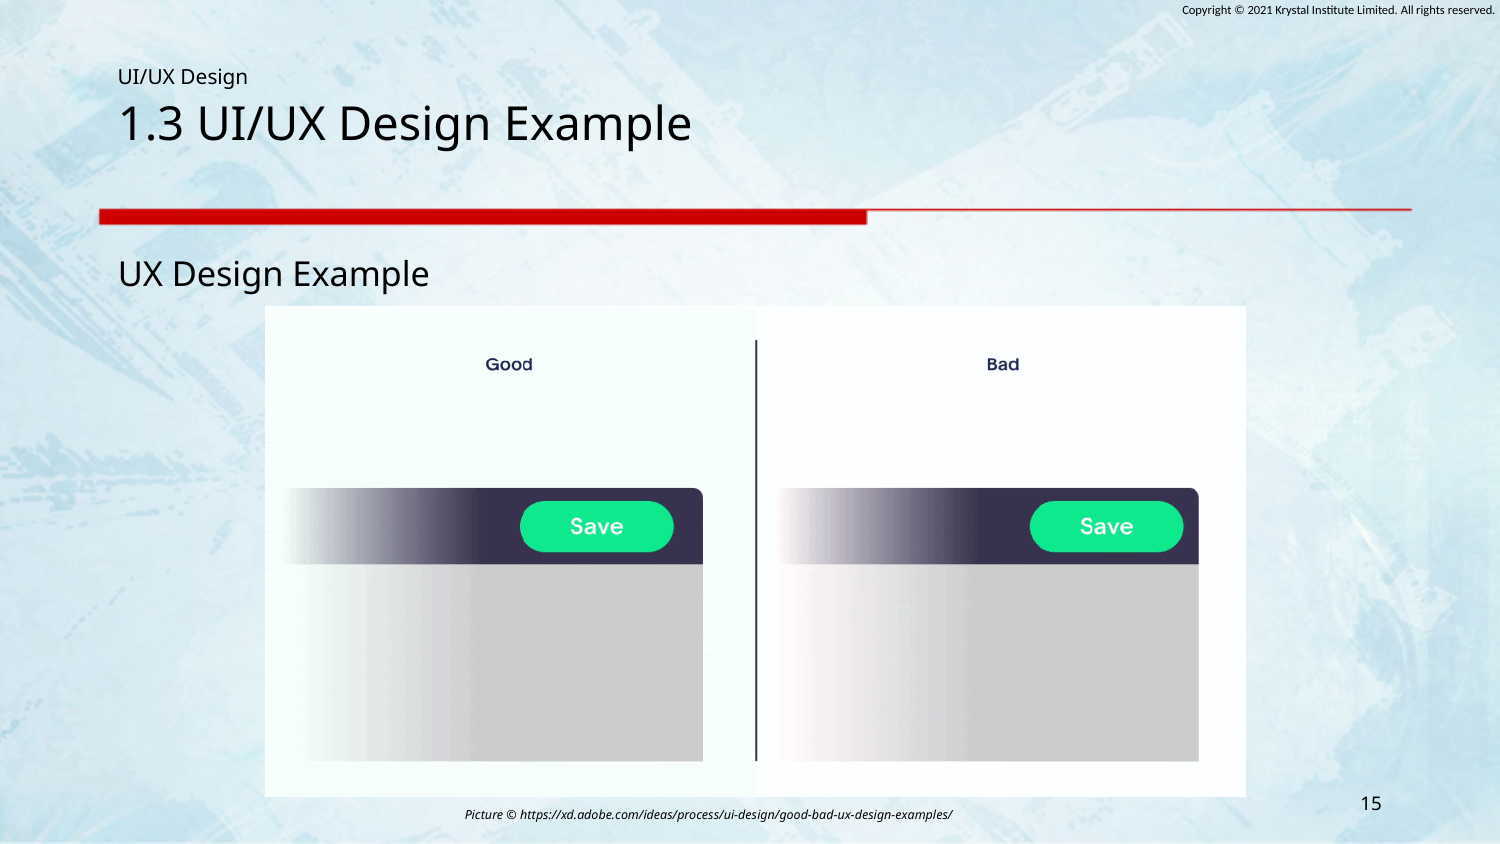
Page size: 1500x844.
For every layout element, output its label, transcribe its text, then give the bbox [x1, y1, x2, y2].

slide_number 15 [1059, 782, 1397, 827]
picture [0, 0, 1500, 844]
title 1.3 UI/UX Design Example [102, 94, 1397, 157]
list UX Design Example [102, 223, 618, 307]
text_box Picture © https://xd.adobe.com/ideas/process/ui-design/good-bad-ux-design-examples/ [402, 799, 1015, 844]
